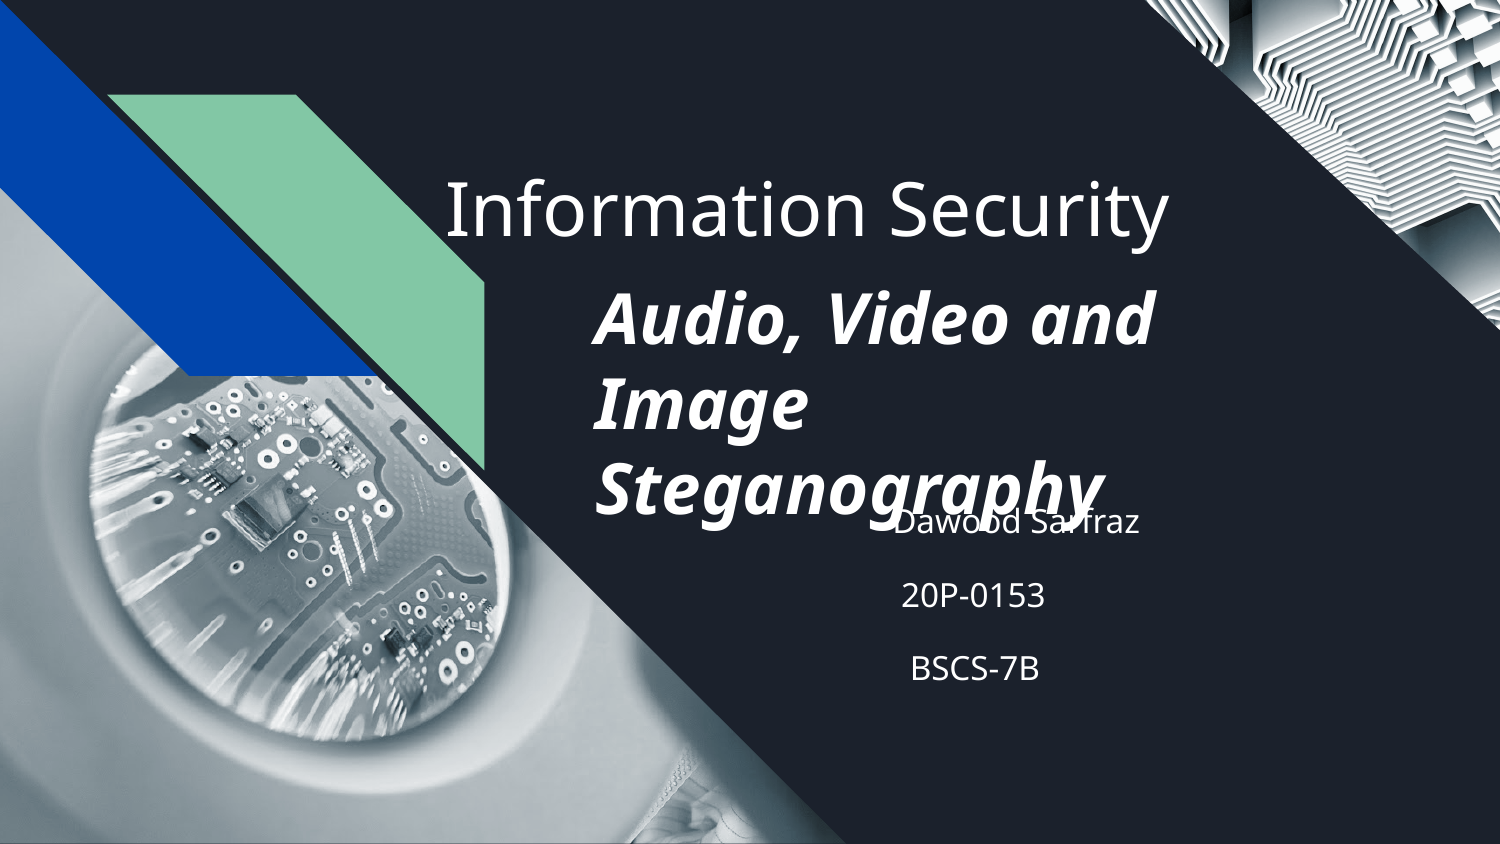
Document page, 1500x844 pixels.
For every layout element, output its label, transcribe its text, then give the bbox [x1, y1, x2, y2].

subtitle Dawood Sarfraz 20P-0153 BSCS-7B [824, 485, 1395, 775]
title Audio, Video and Image Steganography [580, 258, 1404, 518]
picture [1144, 0, 1500, 331]
title Information Security [430, 146, 1254, 290]
picture [0, 189, 847, 844]
